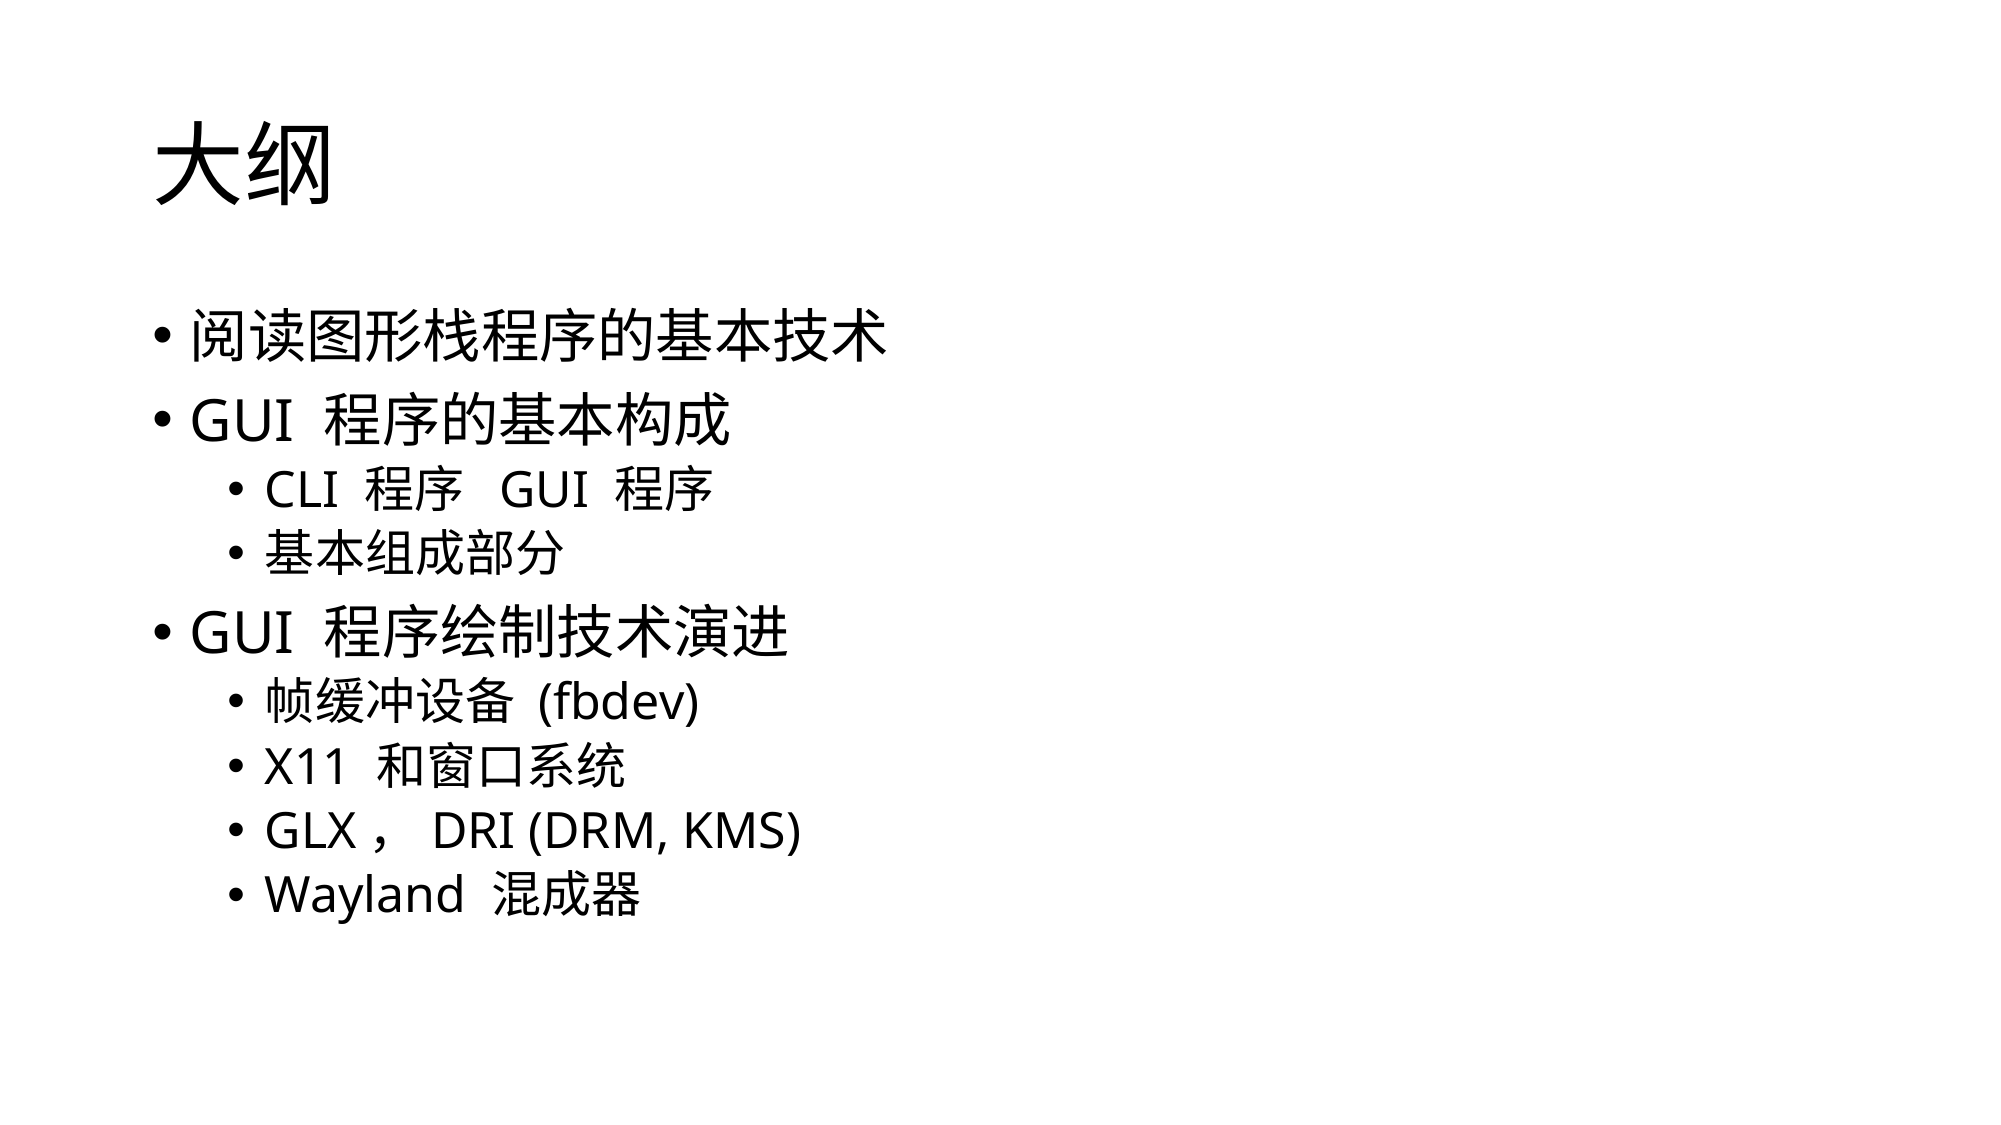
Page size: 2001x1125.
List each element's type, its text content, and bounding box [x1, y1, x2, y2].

title 大纲 [137, 59, 1863, 278]
